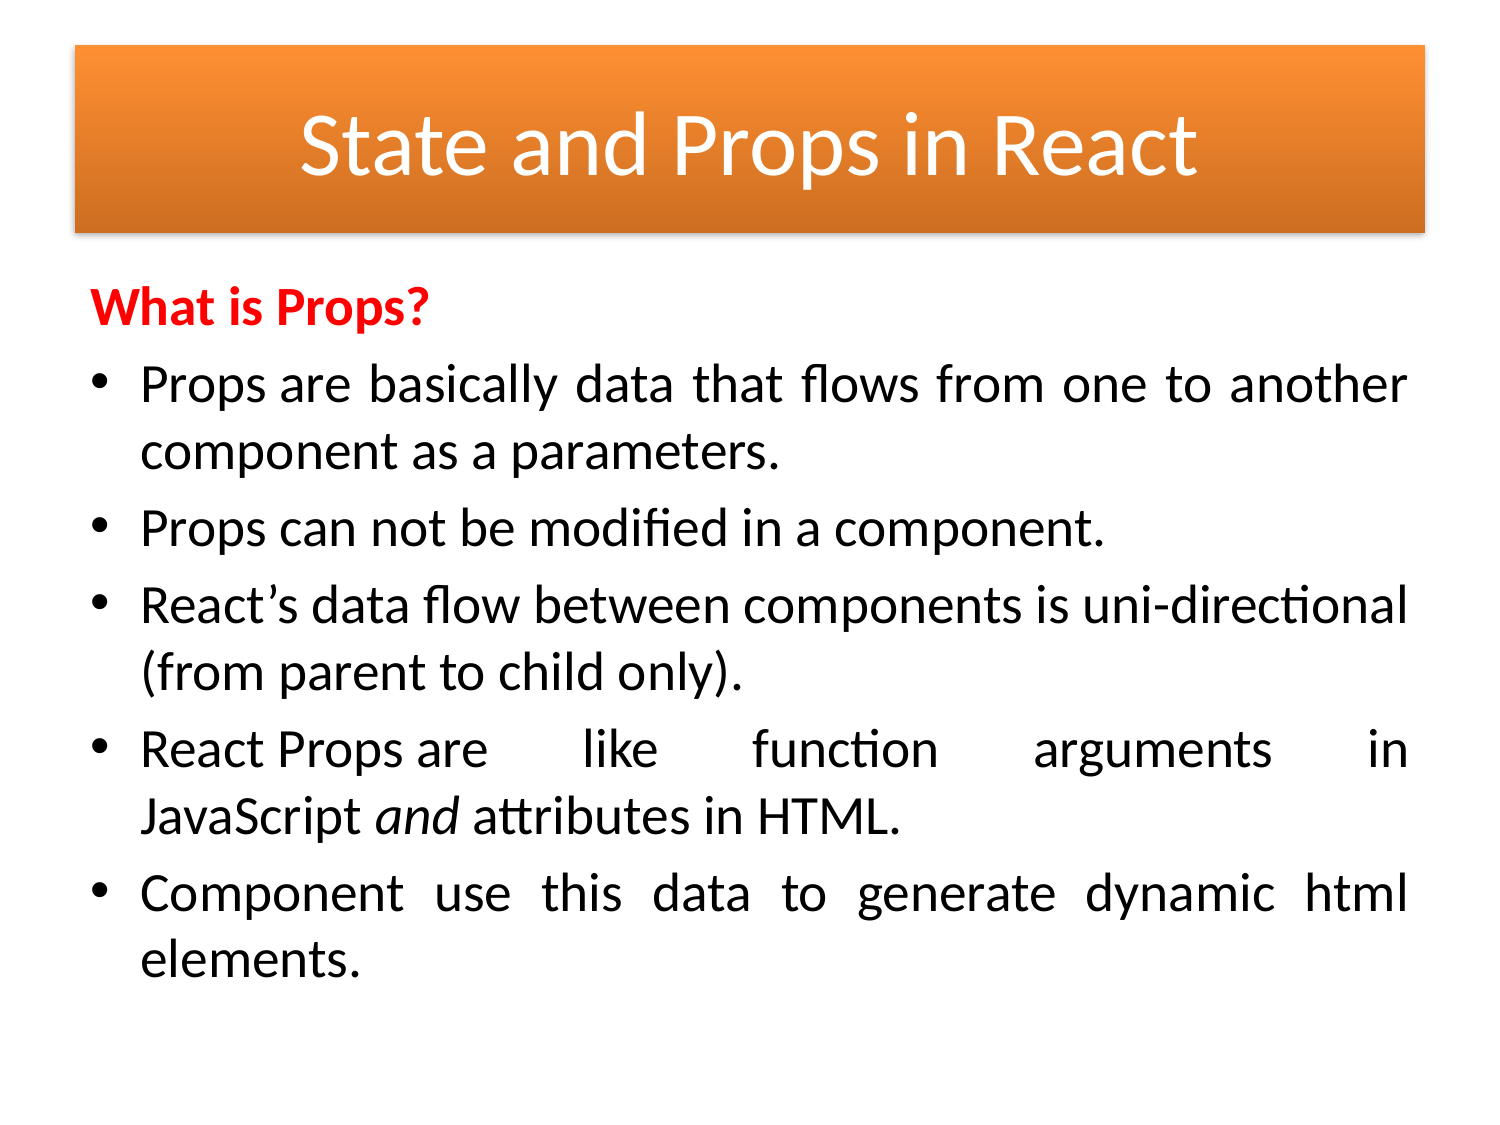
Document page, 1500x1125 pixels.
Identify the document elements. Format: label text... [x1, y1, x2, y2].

title State and Props in React [75, 45, 1425, 233]
list What is Props? Props are basically data that flows from one to another component as a parameters. Props can not be modified in a component. React’s data flow between components is uni-directional (from parent to child only). React Props are like function arguments in JavaScript and attributes in HTML. Component use this data to generate dynamic html elements. [75, 262, 1425, 1005]
